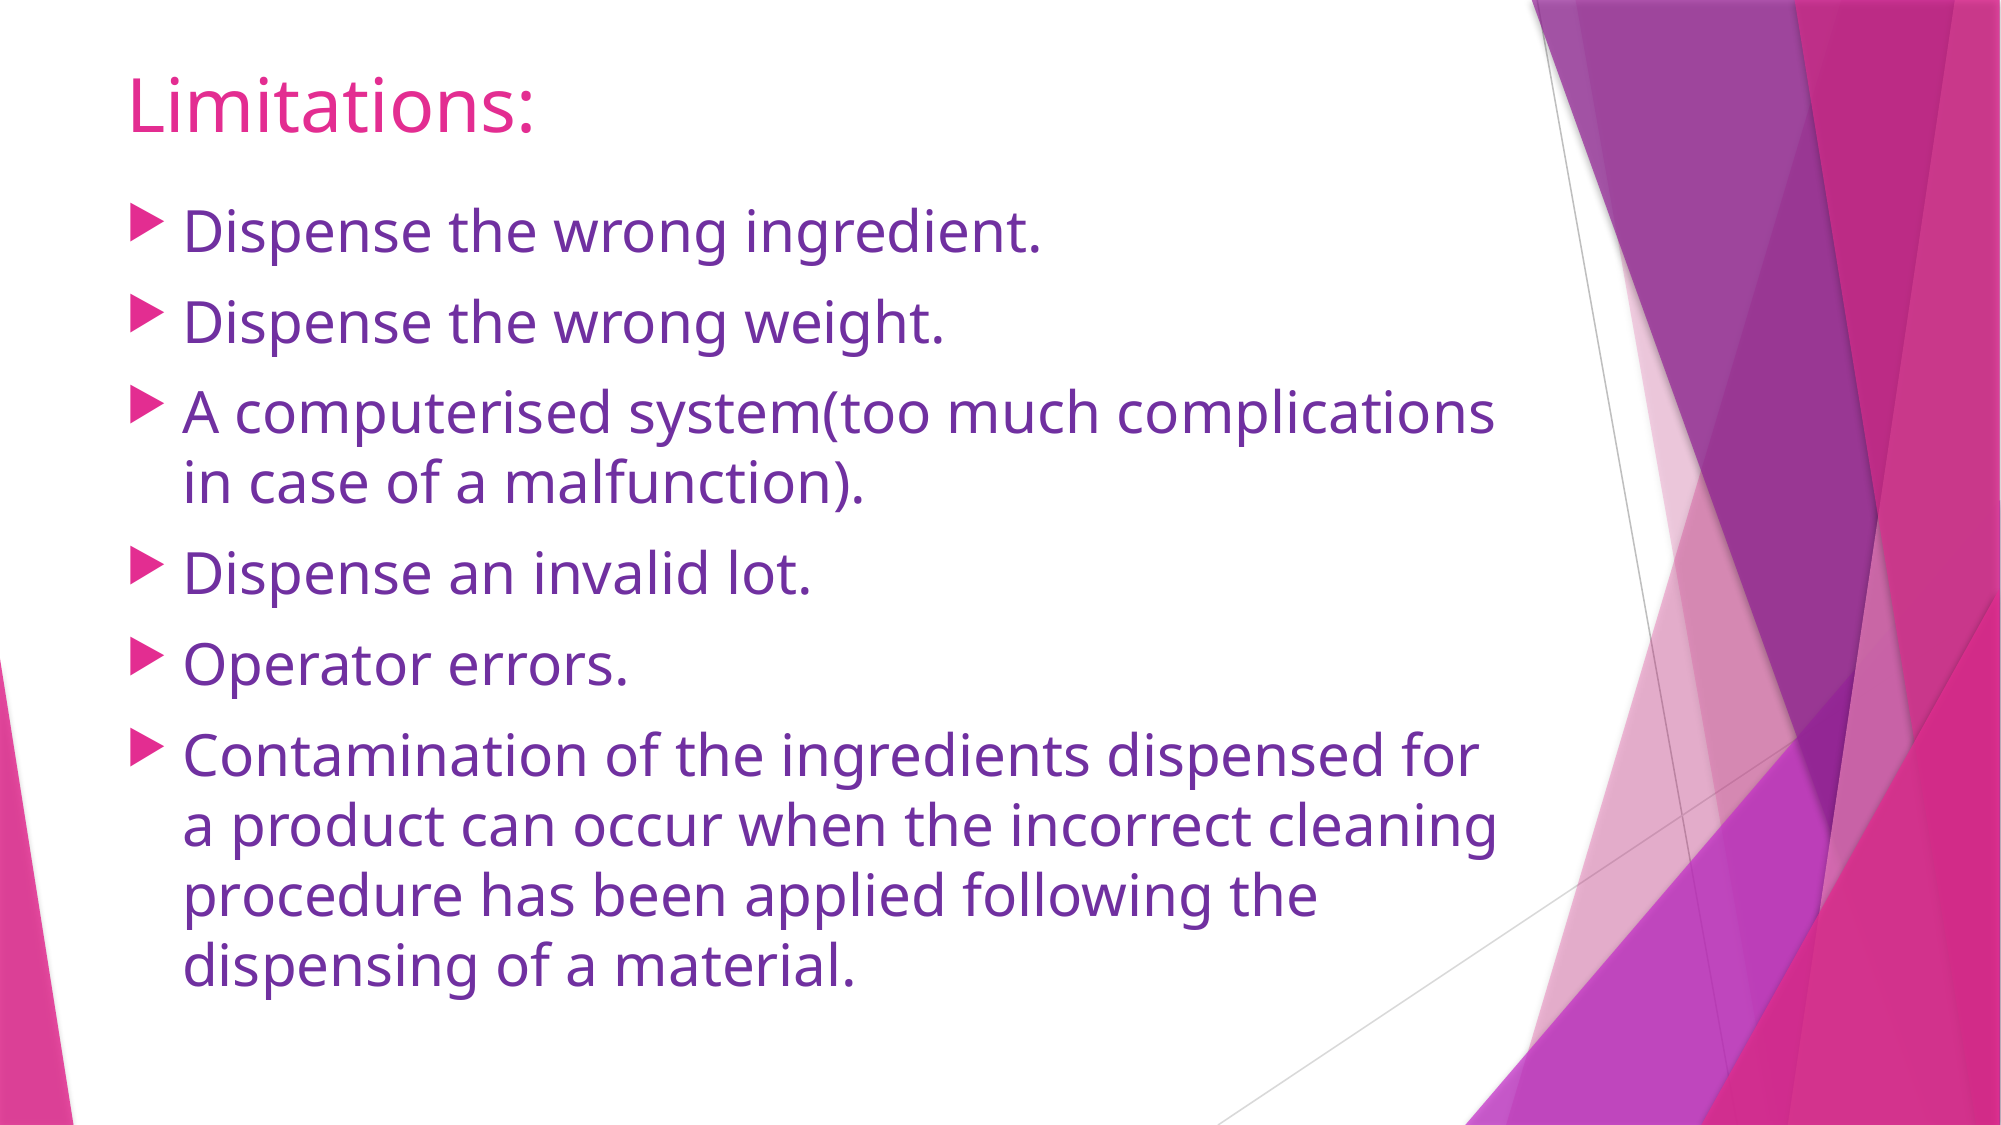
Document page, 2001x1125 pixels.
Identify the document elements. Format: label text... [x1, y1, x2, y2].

list Dispense the wrong ingredient. Dispense the wrong weight. A computerised system(too much complications in case of a malfunction). Dispense an invalid lot. Operator errors. Contamination of the ingredients dispensed for a product can occur when the incorrect cleaning procedure has been applied following the dispensing of a material. [111, 186, 1522, 992]
title Limitations: [111, 50, 1522, 159]
